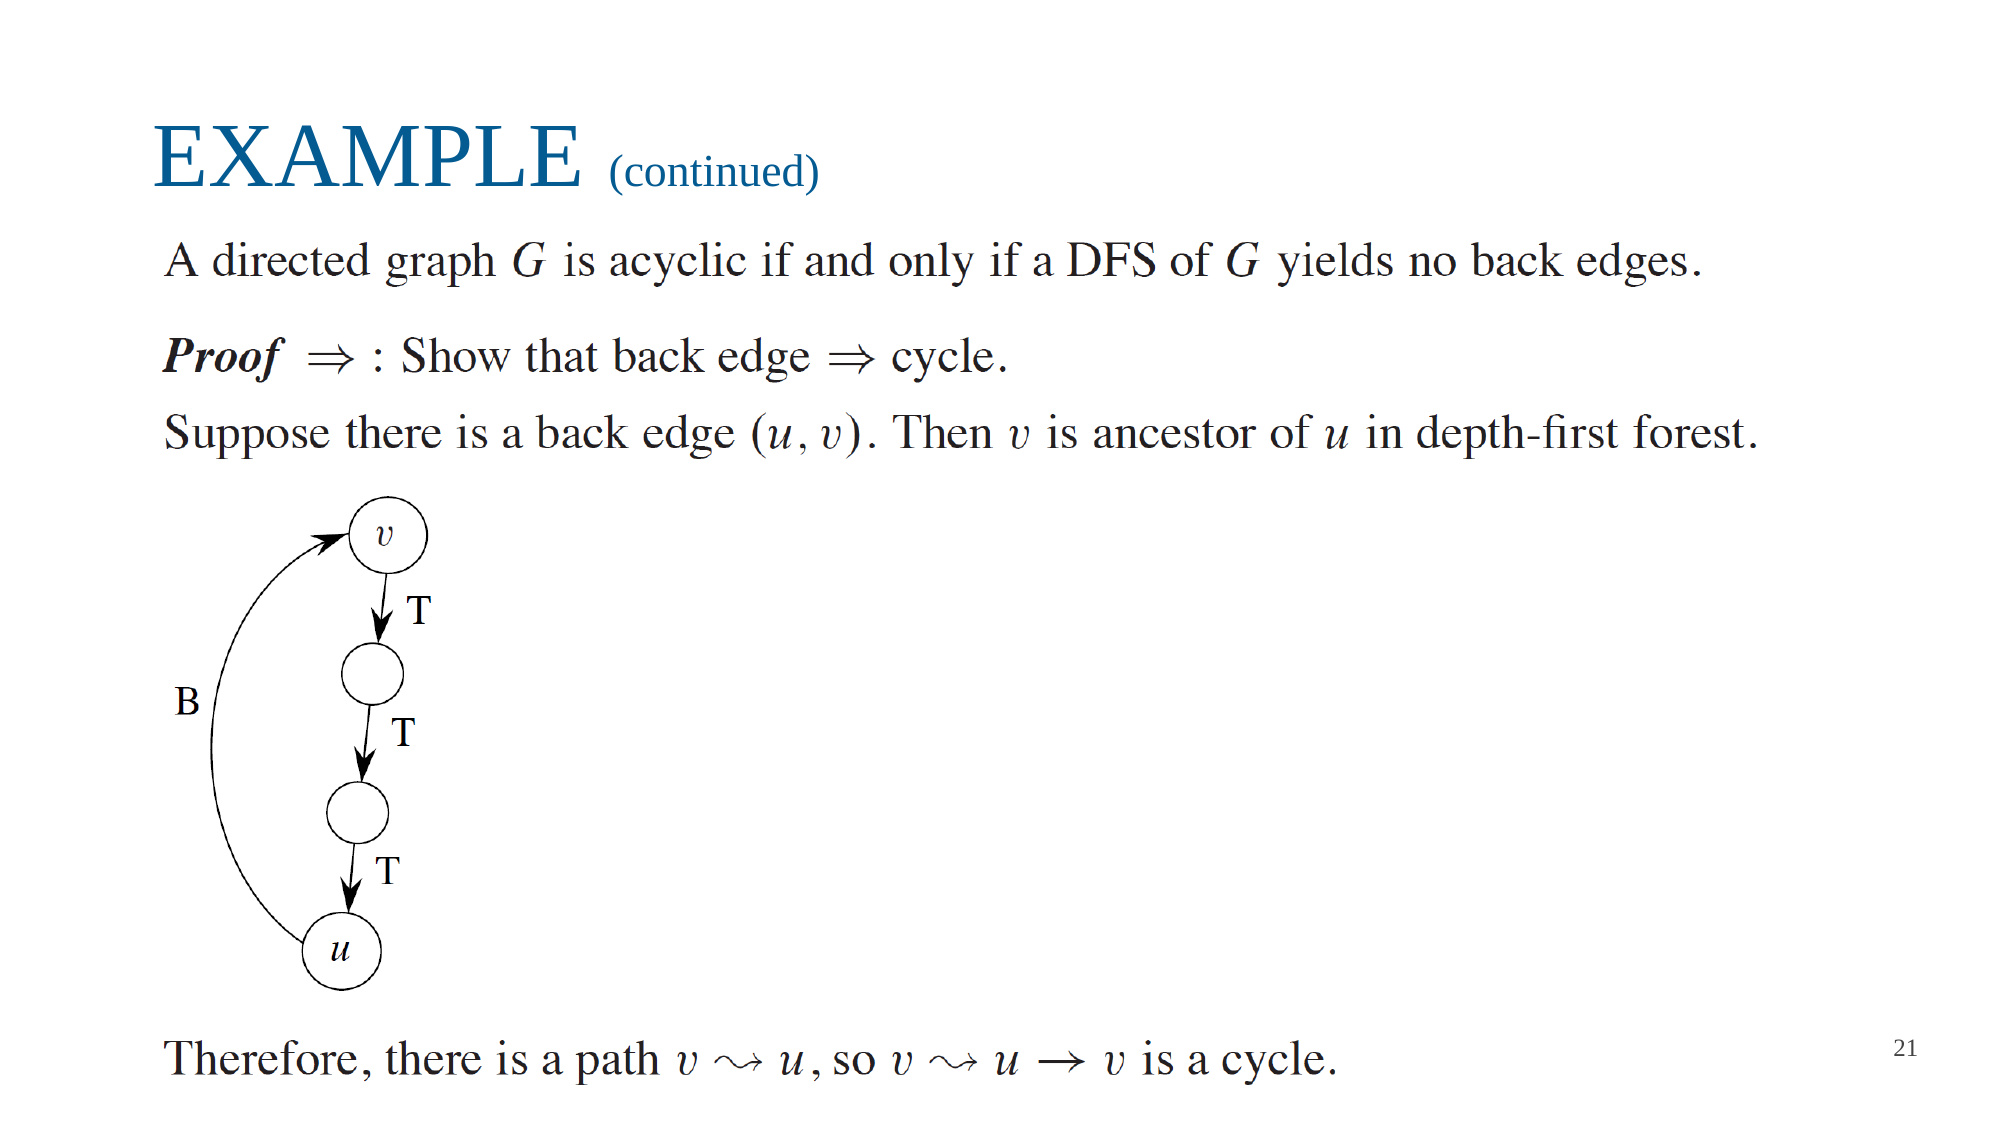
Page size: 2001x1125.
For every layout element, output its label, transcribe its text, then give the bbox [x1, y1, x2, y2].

slide_number 21 [1772, 1016, 1934, 1077]
picture [156, 228, 1772, 1085]
title EXAMPLE (continued) [137, 48, 1863, 266]
